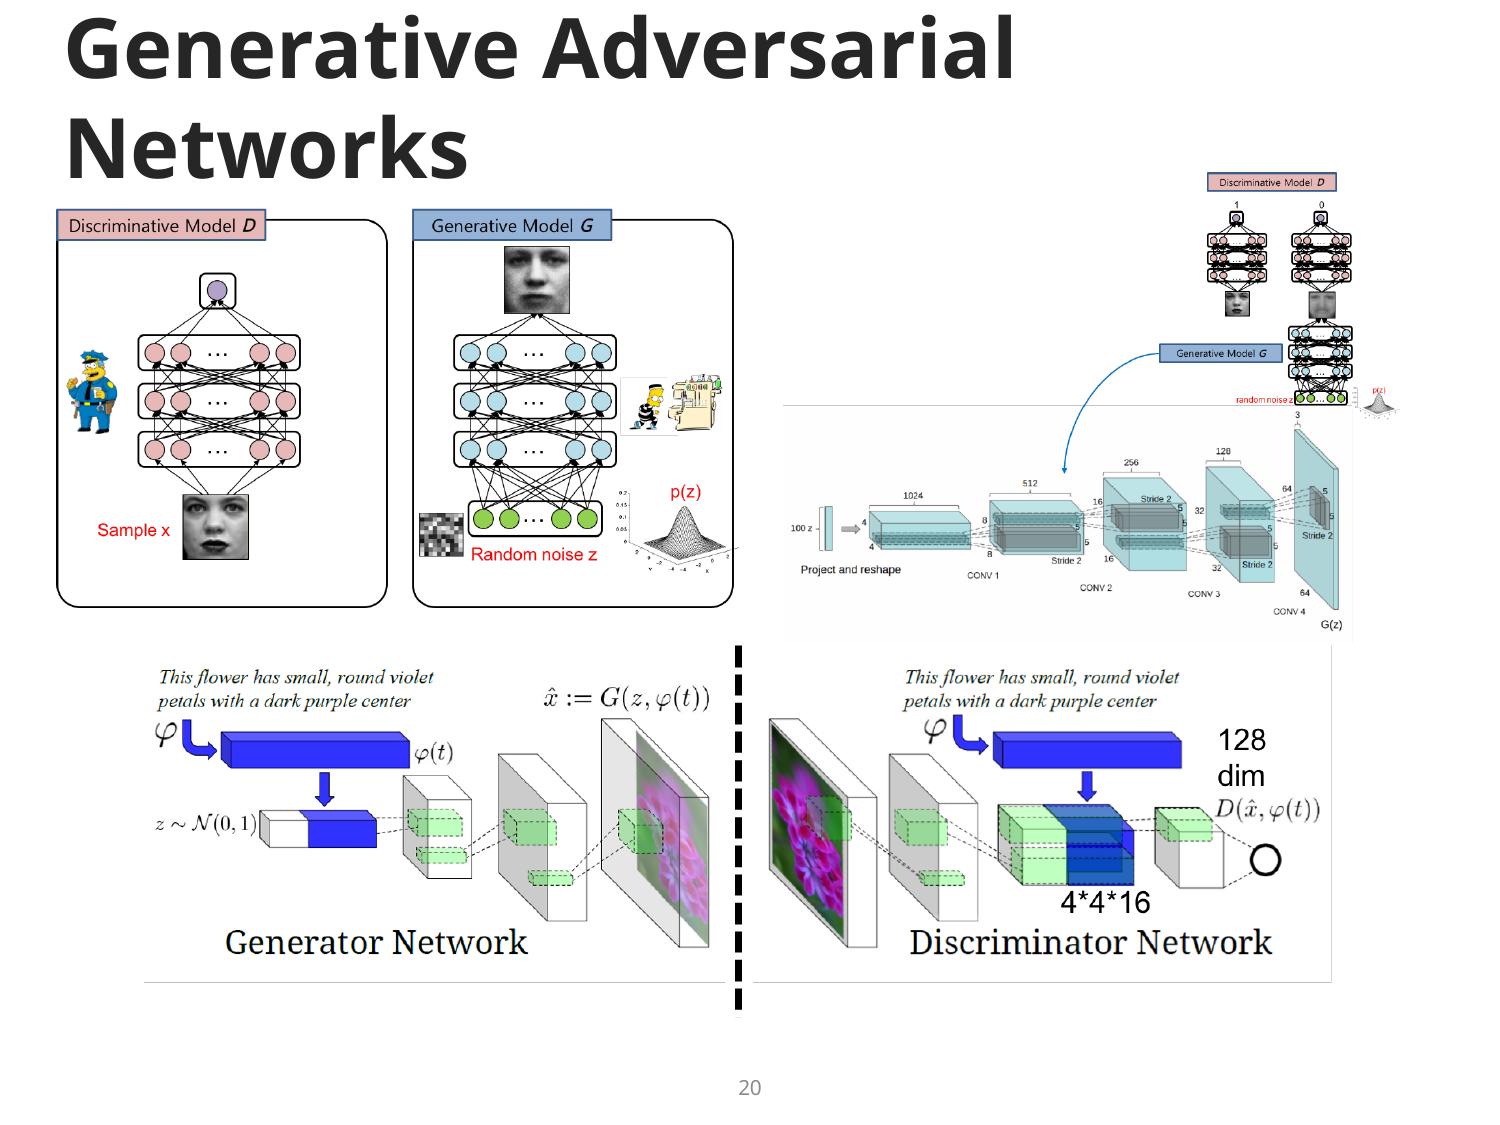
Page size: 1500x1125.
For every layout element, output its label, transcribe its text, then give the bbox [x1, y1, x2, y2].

slide_number 20 [575, 1058, 925, 1119]
title Generative Adversarial Networks [48, 41, 1456, 149]
picture [783, 172, 1400, 644]
picture [144, 645, 1332, 1021]
picture [55, 207, 739, 608]
